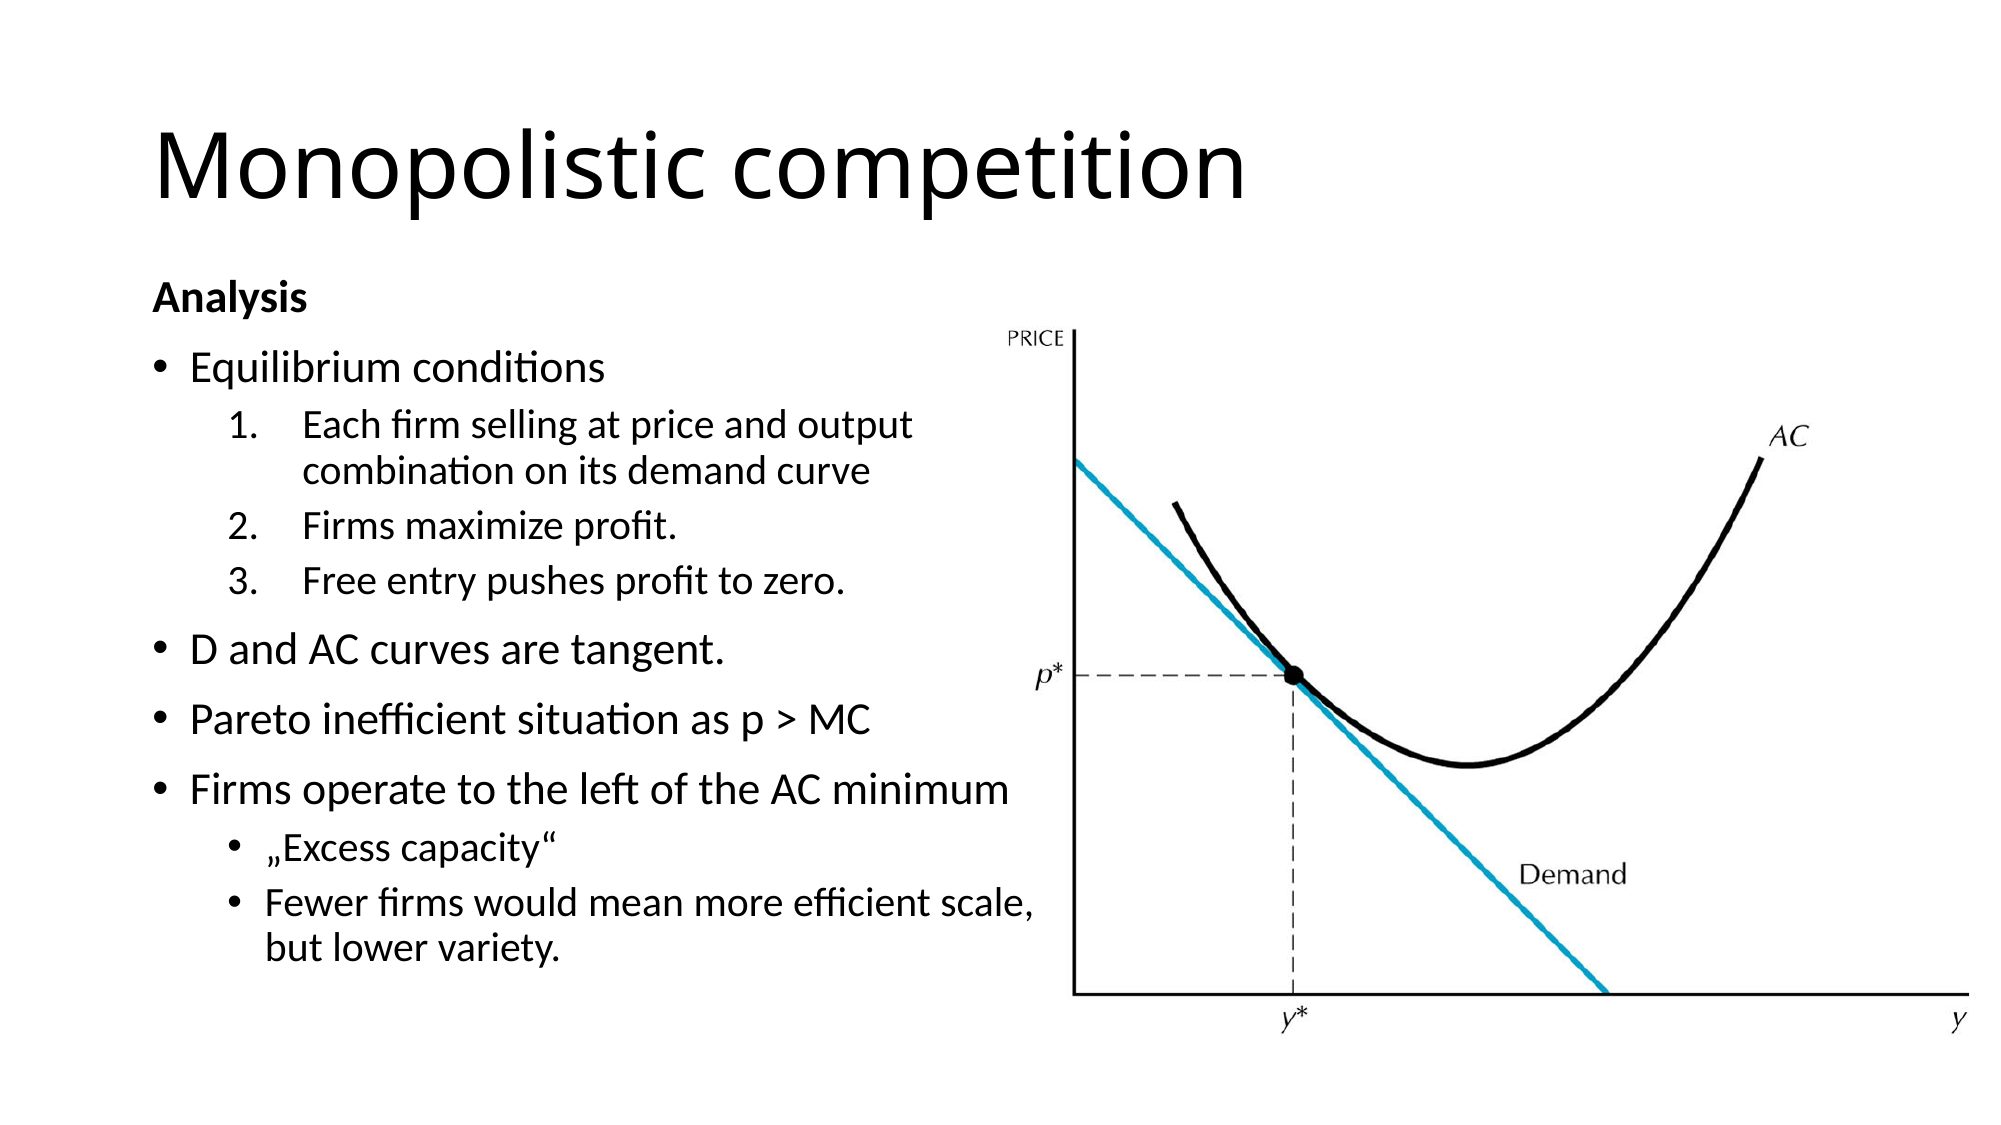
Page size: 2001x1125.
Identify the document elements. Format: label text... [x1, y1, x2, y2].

title Monopolistic competition [137, 59, 1863, 278]
list Analysis Equilibrium conditions Each firm selling at price and output combination on its demand curve Firms maximize profit. Free entry pushes profit to zero. D and AC curves are tangent. Pareto inefficient situation as p > MC Firms operate to the left of the AC minimum „Excess capacity“ Fewer firms would mean more efficient scale, but lower variety. [137, 278, 1059, 1014]
picture [985, 310, 1982, 1043]
